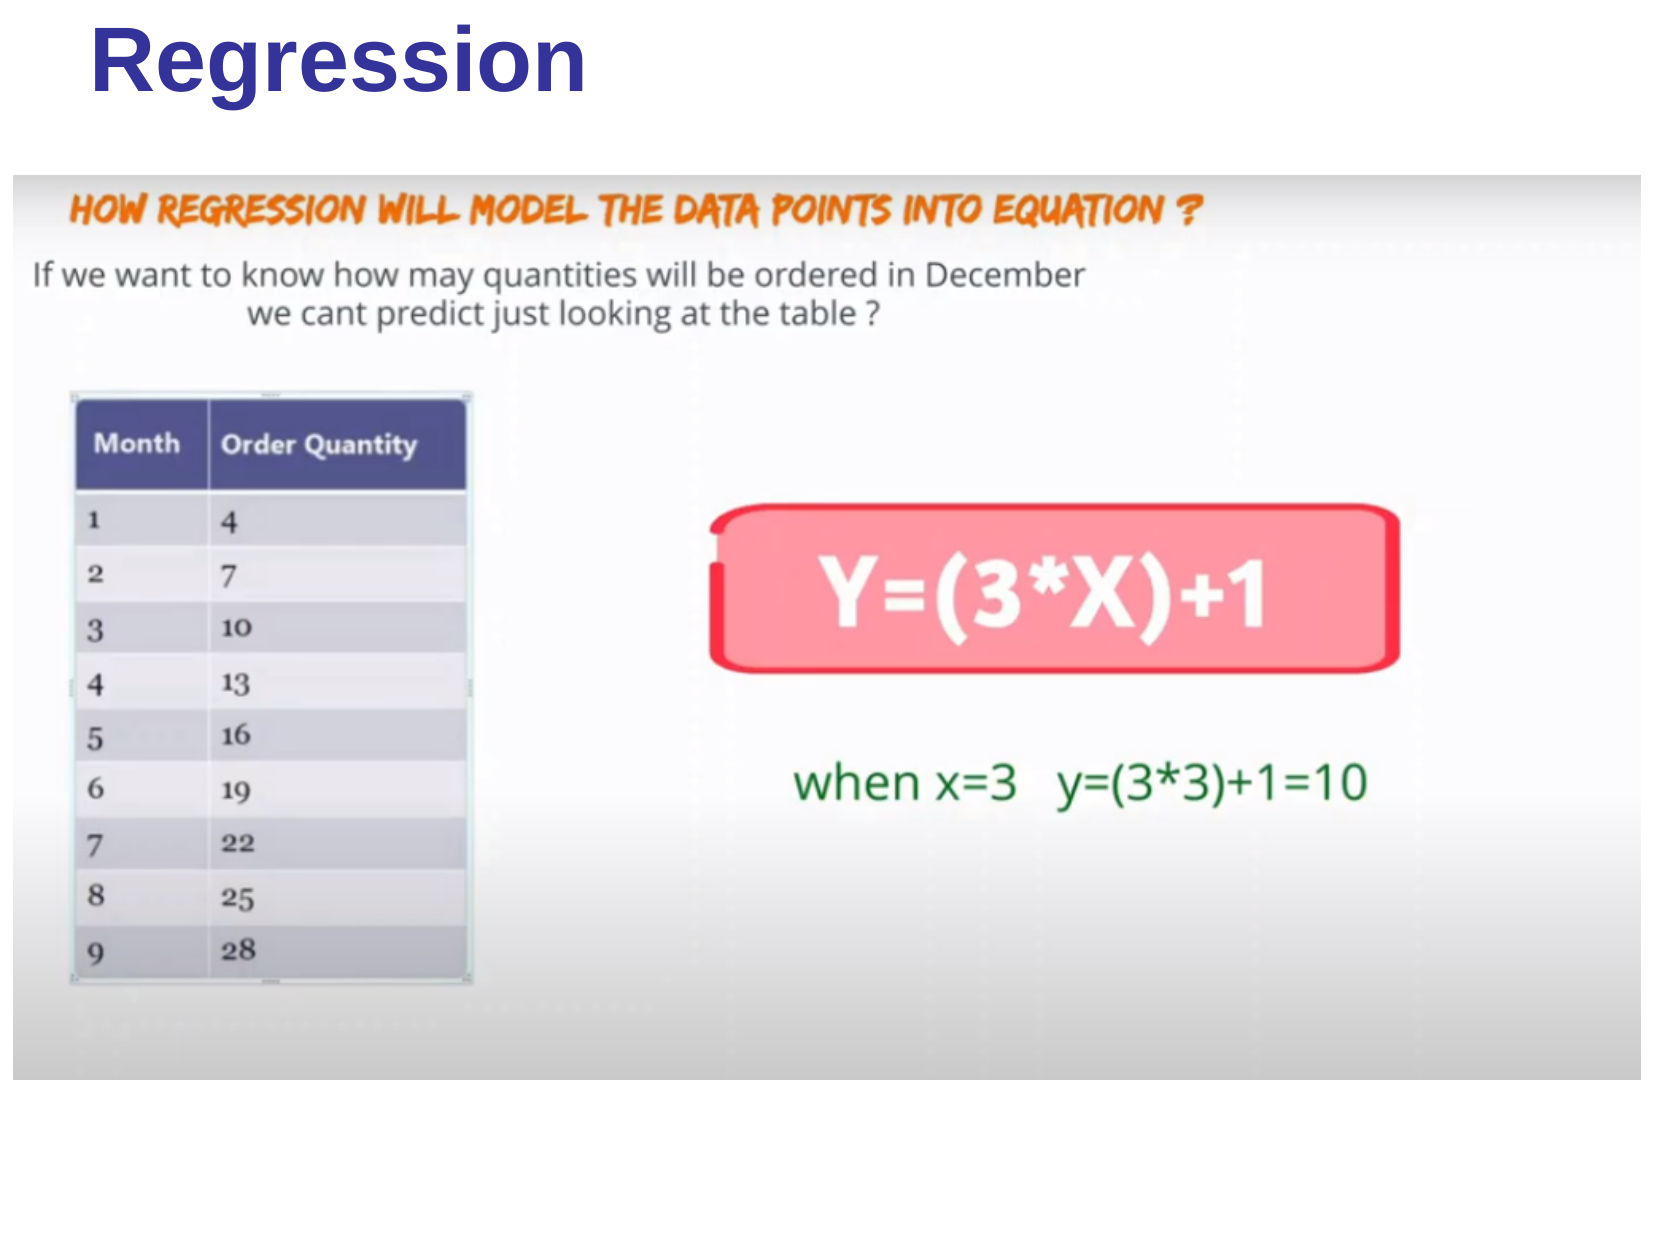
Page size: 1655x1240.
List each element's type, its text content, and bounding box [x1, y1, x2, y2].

picture [13, 174, 1641, 1080]
title Regression [89, 0, 1369, 112]
